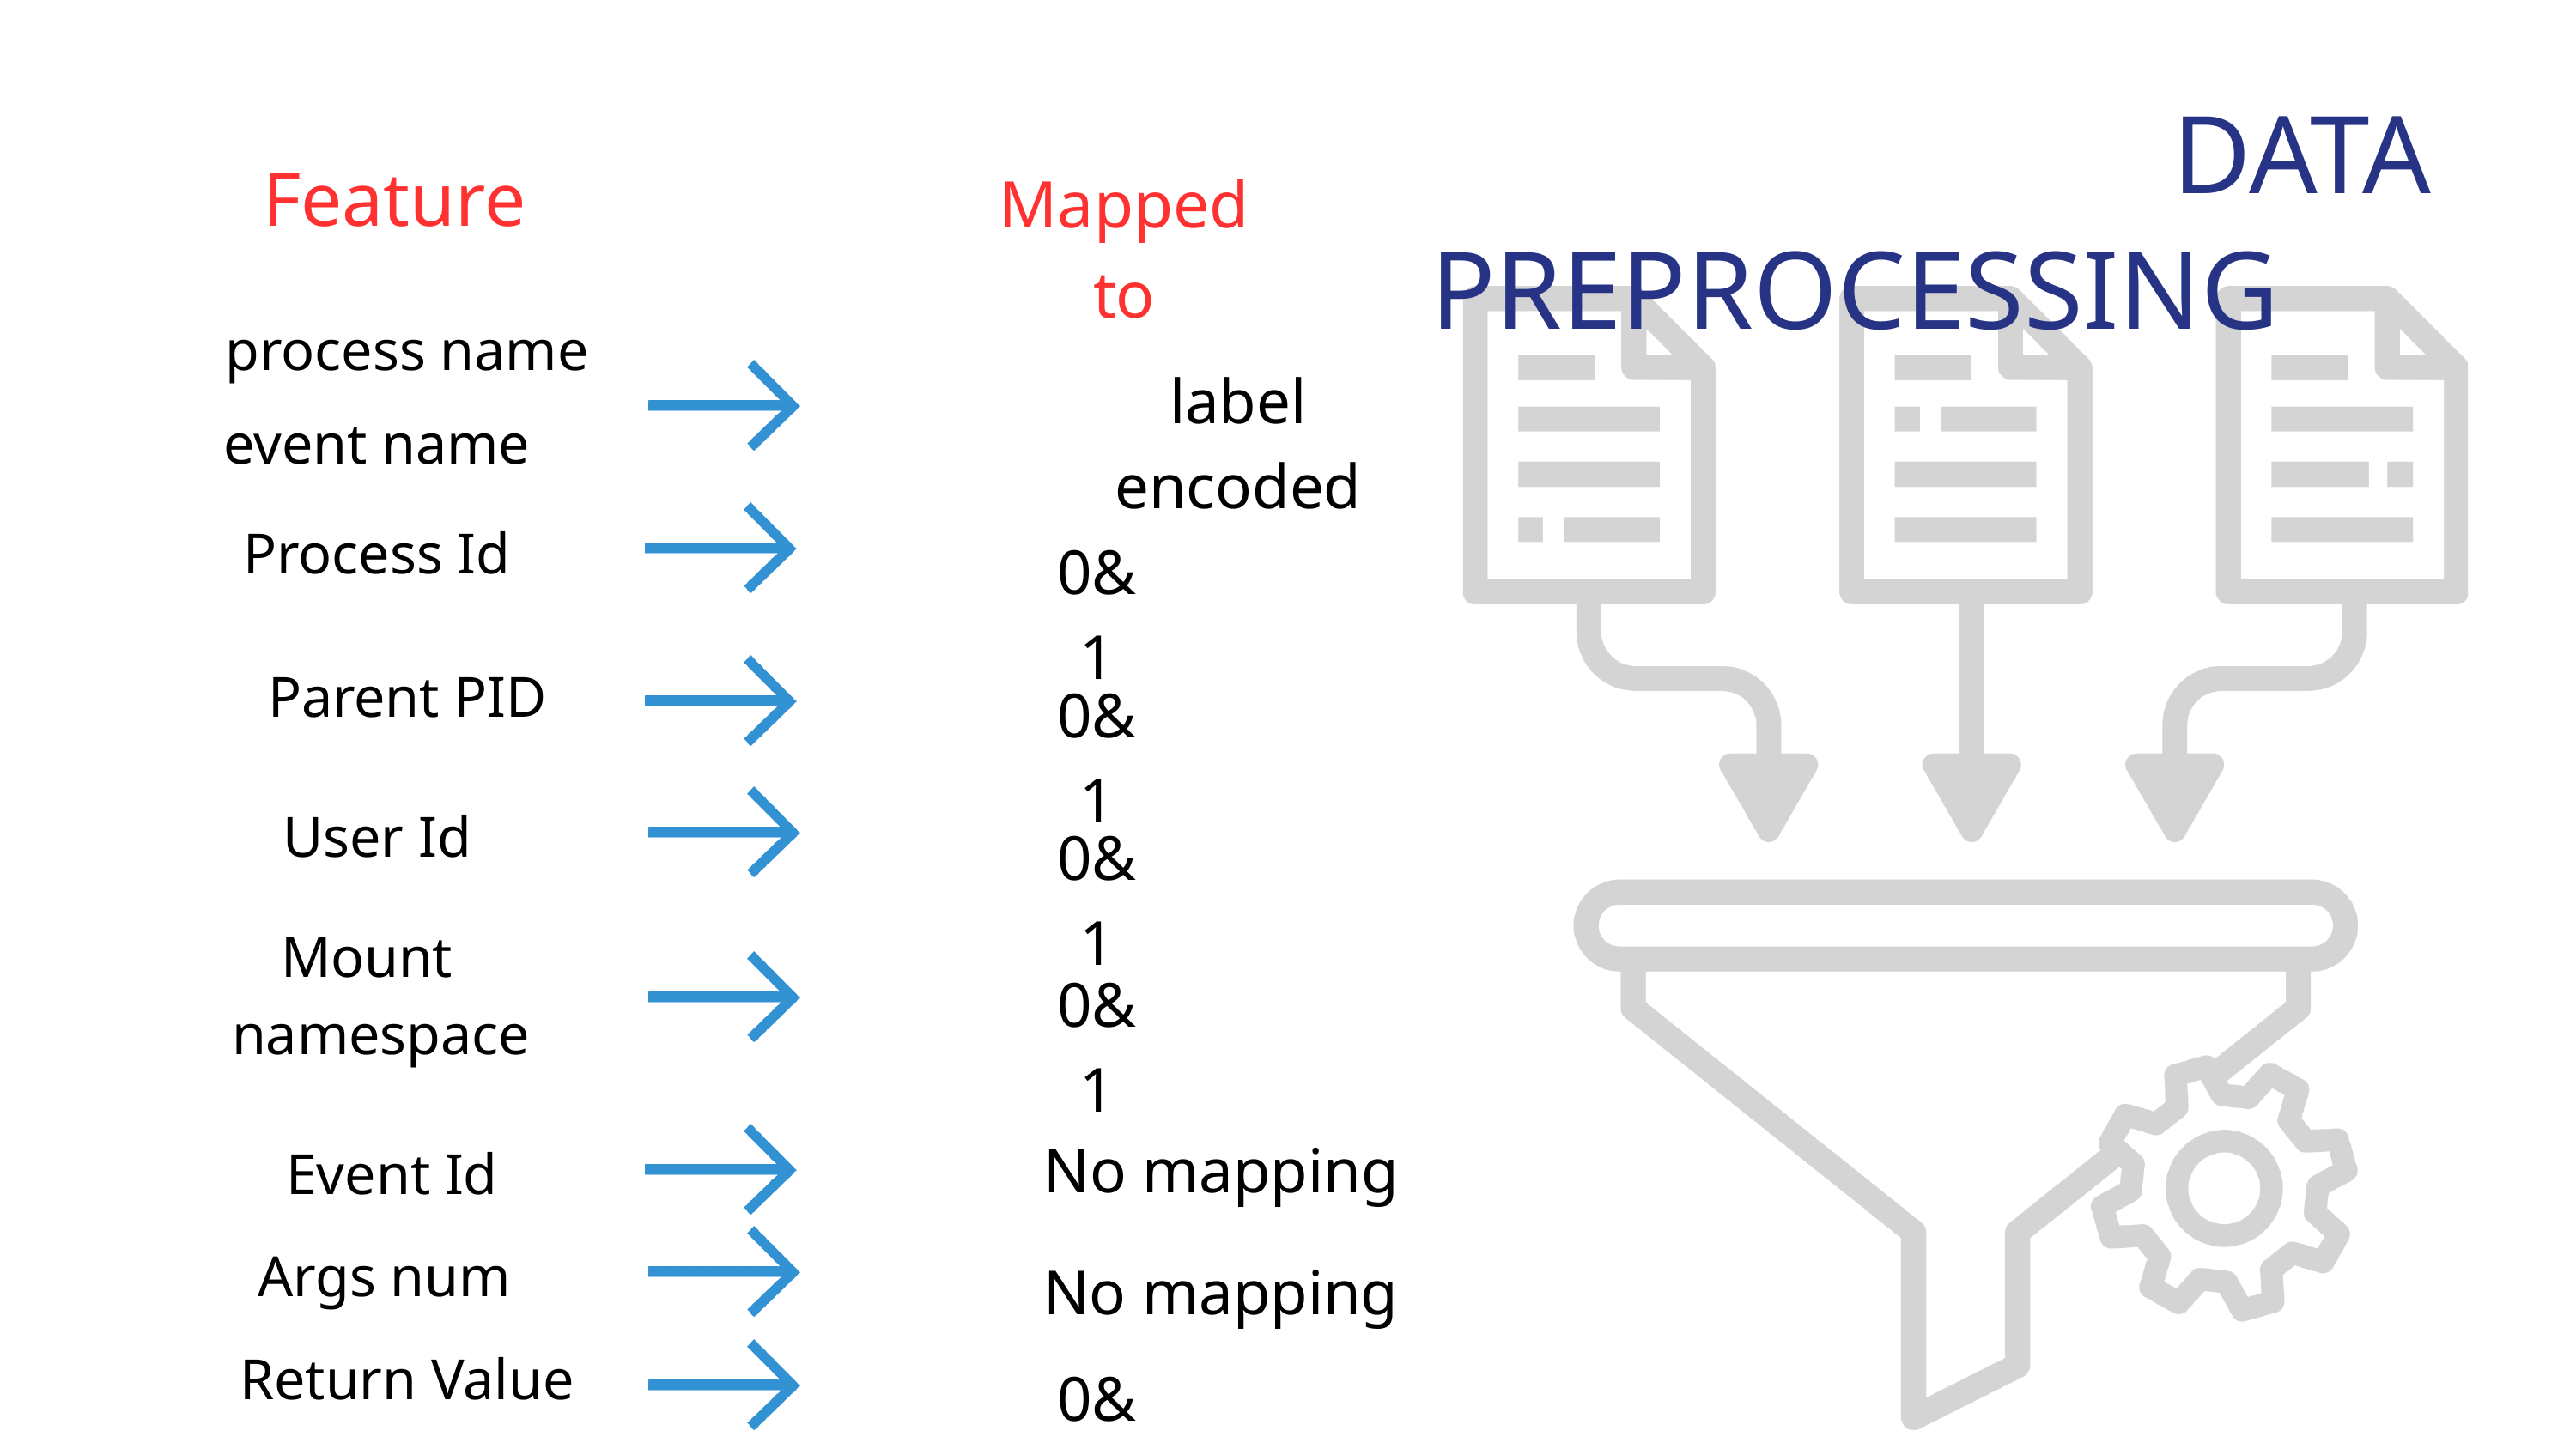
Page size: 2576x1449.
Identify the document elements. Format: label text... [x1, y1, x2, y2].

text_box Event Id [154, 1128, 630, 1206]
picture [648, 1339, 900, 1430]
picture [645, 655, 897, 746]
picture [645, 502, 897, 593]
text_box Parent PID [146, 651, 668, 729]
text_box DATA PREPROCESSING [1431, 78, 2432, 351]
text_box No mapping [979, 1119, 1463, 1205]
text_box Mapped to [960, 150, 1288, 331]
picture [648, 1225, 900, 1317]
text_box 0&1 [1044, 1348, 1150, 1449]
text_box [1462, 286, 2469, 1430]
text_box 0&1 [1044, 521, 1150, 664]
text_box 0&1 [1044, 664, 1150, 807]
text_box Mount namespace [71, 910, 677, 1066]
text_box 0&1 [1044, 807, 1150, 978]
picture [648, 951, 900, 1043]
text_box process name [117, 303, 698, 381]
picture [648, 786, 900, 877]
text_box Return Value [67, 1333, 747, 1411]
text_box 0&1 [1044, 978, 1150, 1119]
text_box Process Id [115, 506, 639, 585]
picture [645, 1123, 897, 1215]
picture [648, 360, 900, 451]
text_box No mapping [1020, 1241, 1422, 1327]
text_box User Id [154, 791, 600, 869]
text_box event name [144, 397, 610, 475]
text_box Args num [130, 1230, 639, 1308]
text_box Feature [139, 138, 649, 241]
text_box label encoded [1045, 350, 1431, 521]
